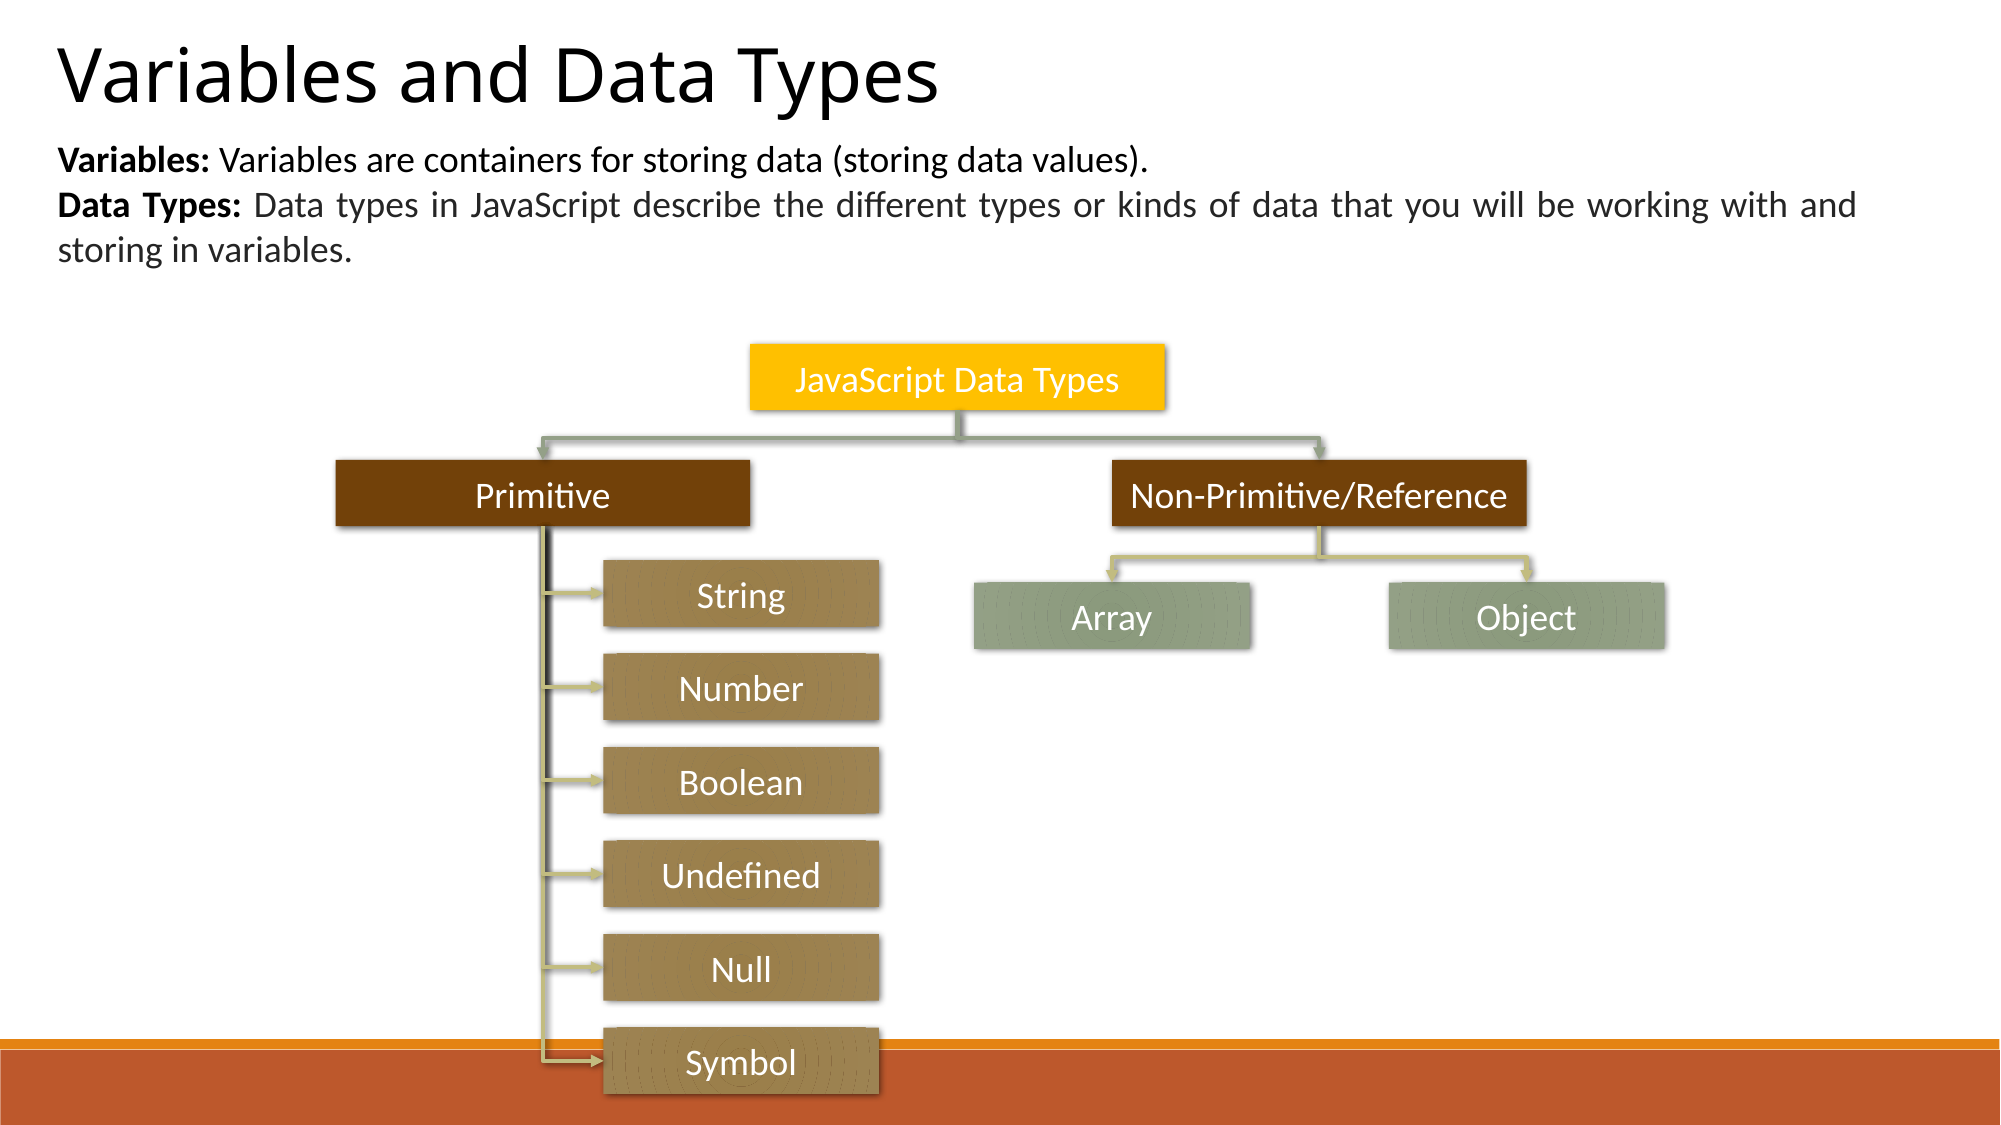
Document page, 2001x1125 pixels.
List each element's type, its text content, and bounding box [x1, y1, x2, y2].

text_box Variables and Data Types [42, 30, 1874, 127]
text_box Variables: Variables are containers for storing data (storing data values). Data Types: Data types in JavaScript describe the different types or kinds of data that you will be working with and storing in variables. [42, 127, 1874, 278]
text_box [334, 343, 1665, 1095]
